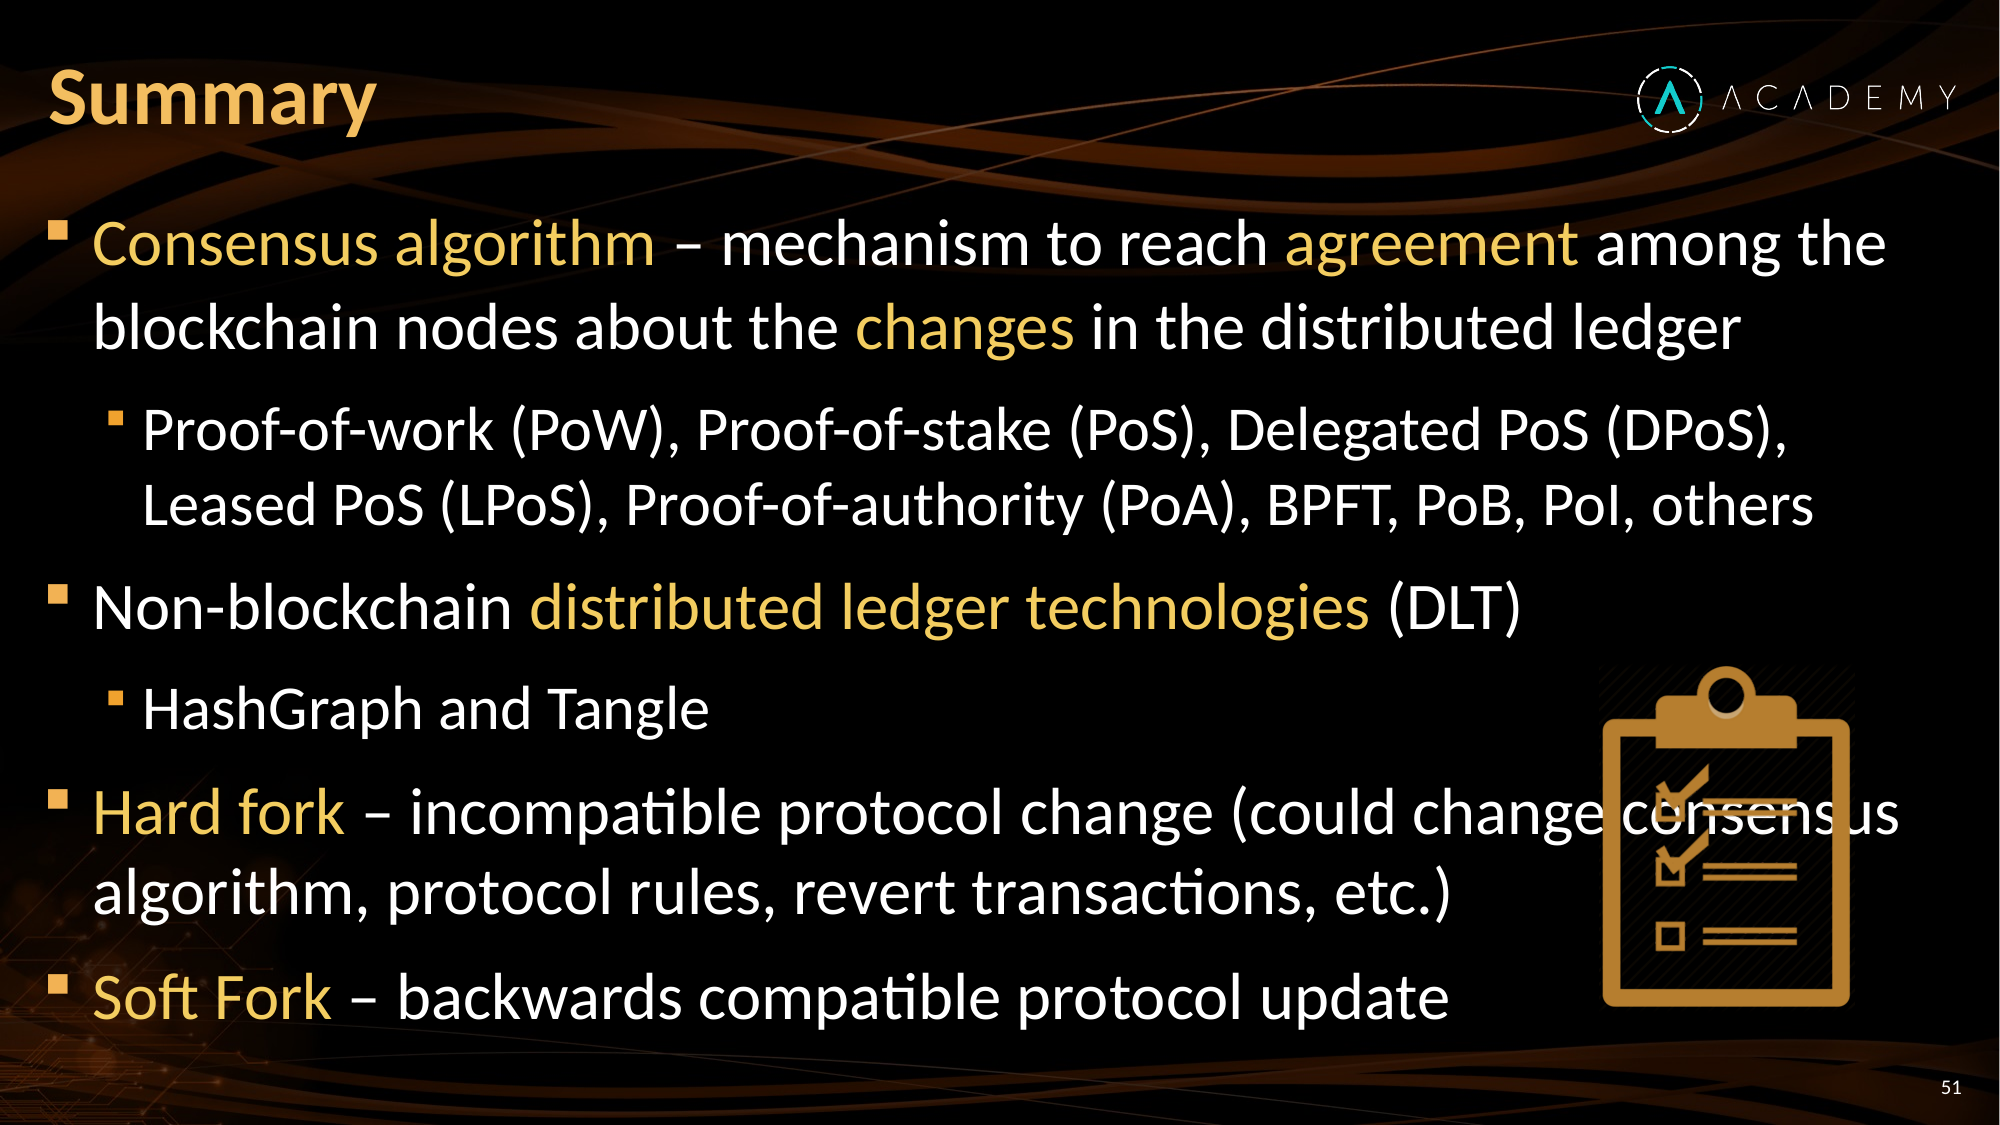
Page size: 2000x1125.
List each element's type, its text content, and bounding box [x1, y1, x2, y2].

title Summary [30, 6, 1602, 189]
picture [0, 0, 2000, 1125]
list Consensus algorithm – mechanism to reach agreement among the blockchain nodes about the changes in the distributed ledger Proof-of-work (PoW), Proof-of-stake (PoS), Delegated PoS (DPoS), Leased PoS (LPoS), Proof-of-authority (PoA), BPFT, PoB, PoI, others Non-blockchain distributed ledger technologies (DLT) HashGraph and Tangle Hard fork – incompatible protocol change (could change consensus algorithm, protocol rules, revert transactions, etc.) Soft Fork – backwards compatible protocol update [24, 188, 1962, 1099]
slide_number 51 [1897, 1070, 1968, 1103]
